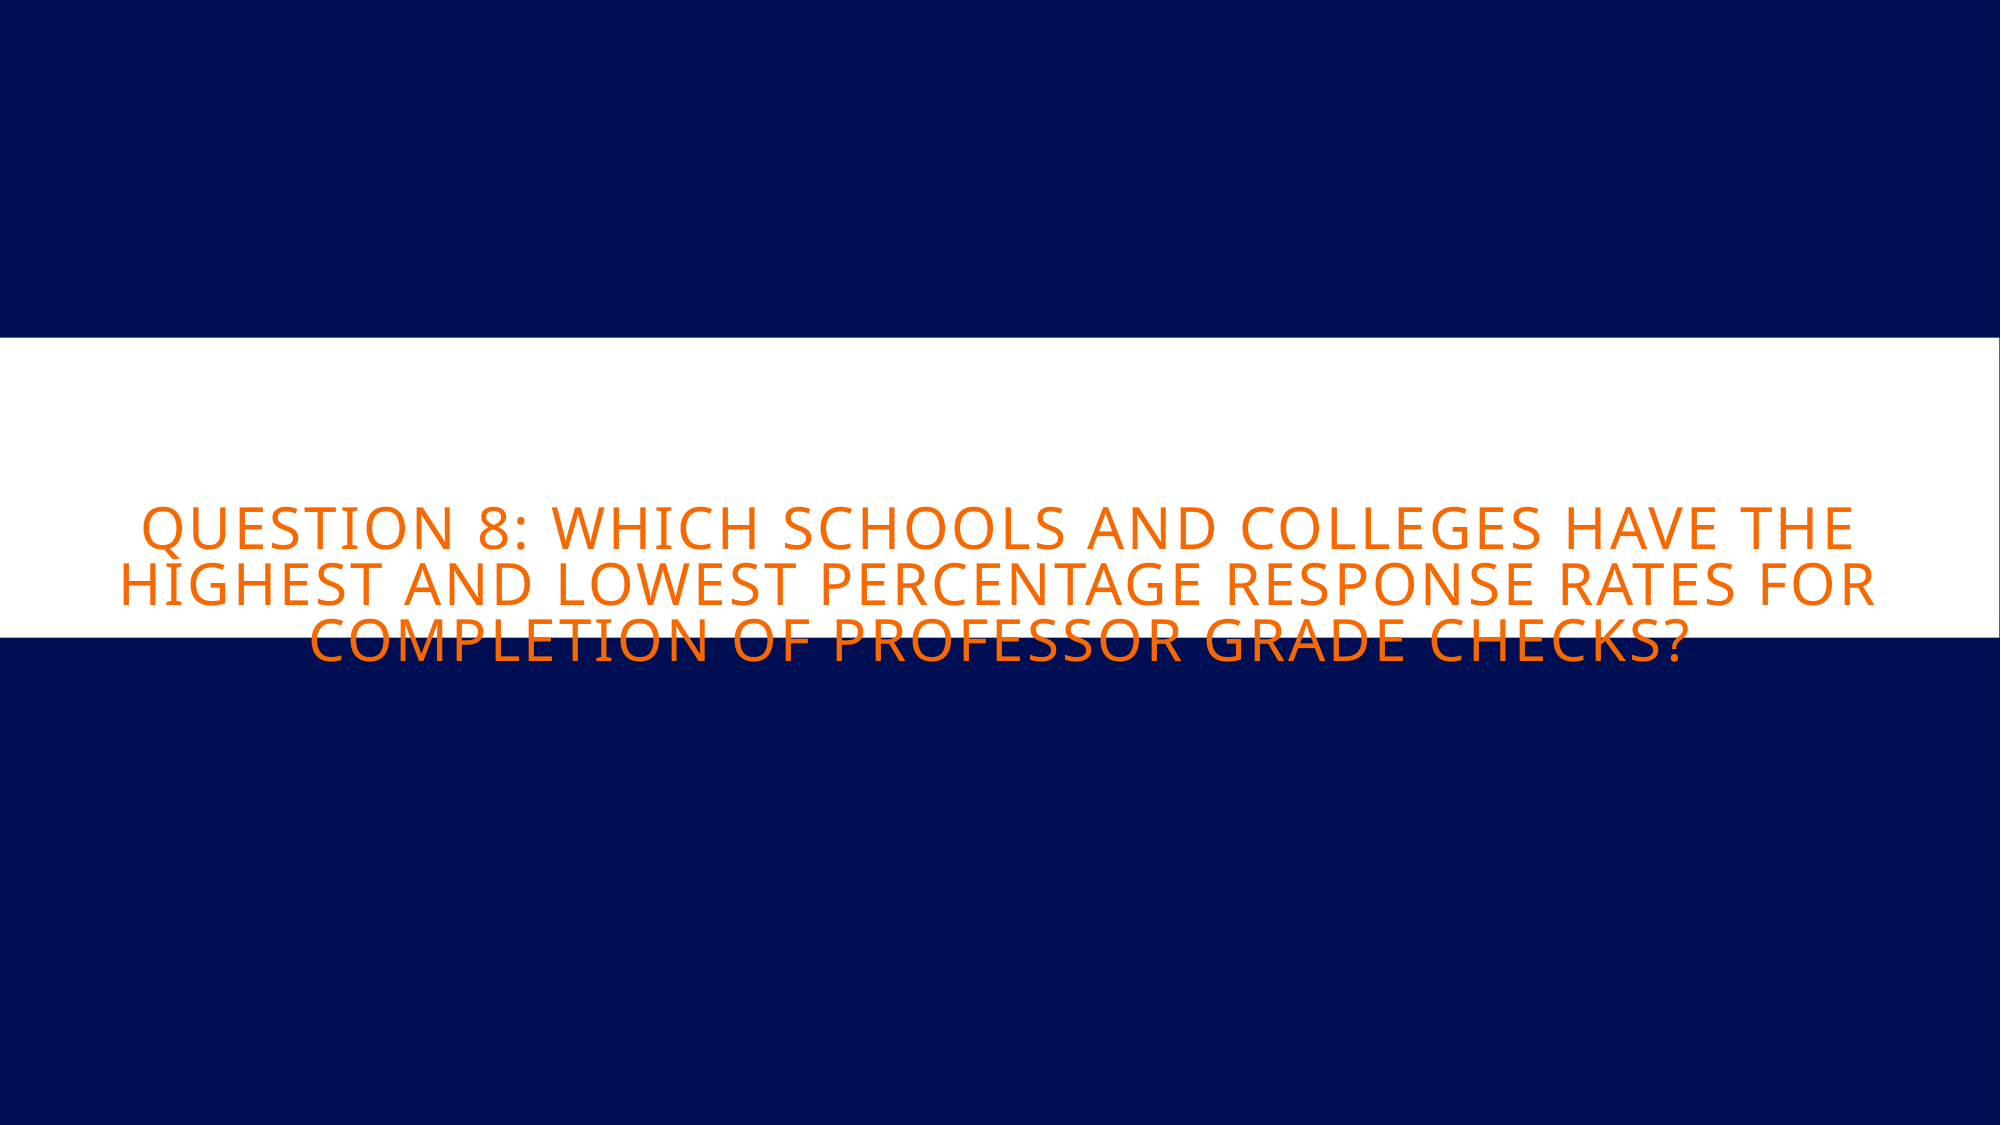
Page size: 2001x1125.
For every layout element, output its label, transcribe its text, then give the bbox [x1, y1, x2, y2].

title Question 8: Which schools and colleges have the highest and lowest percentage response rates for completion of professor grade checks? [58, 497, 1941, 921]
